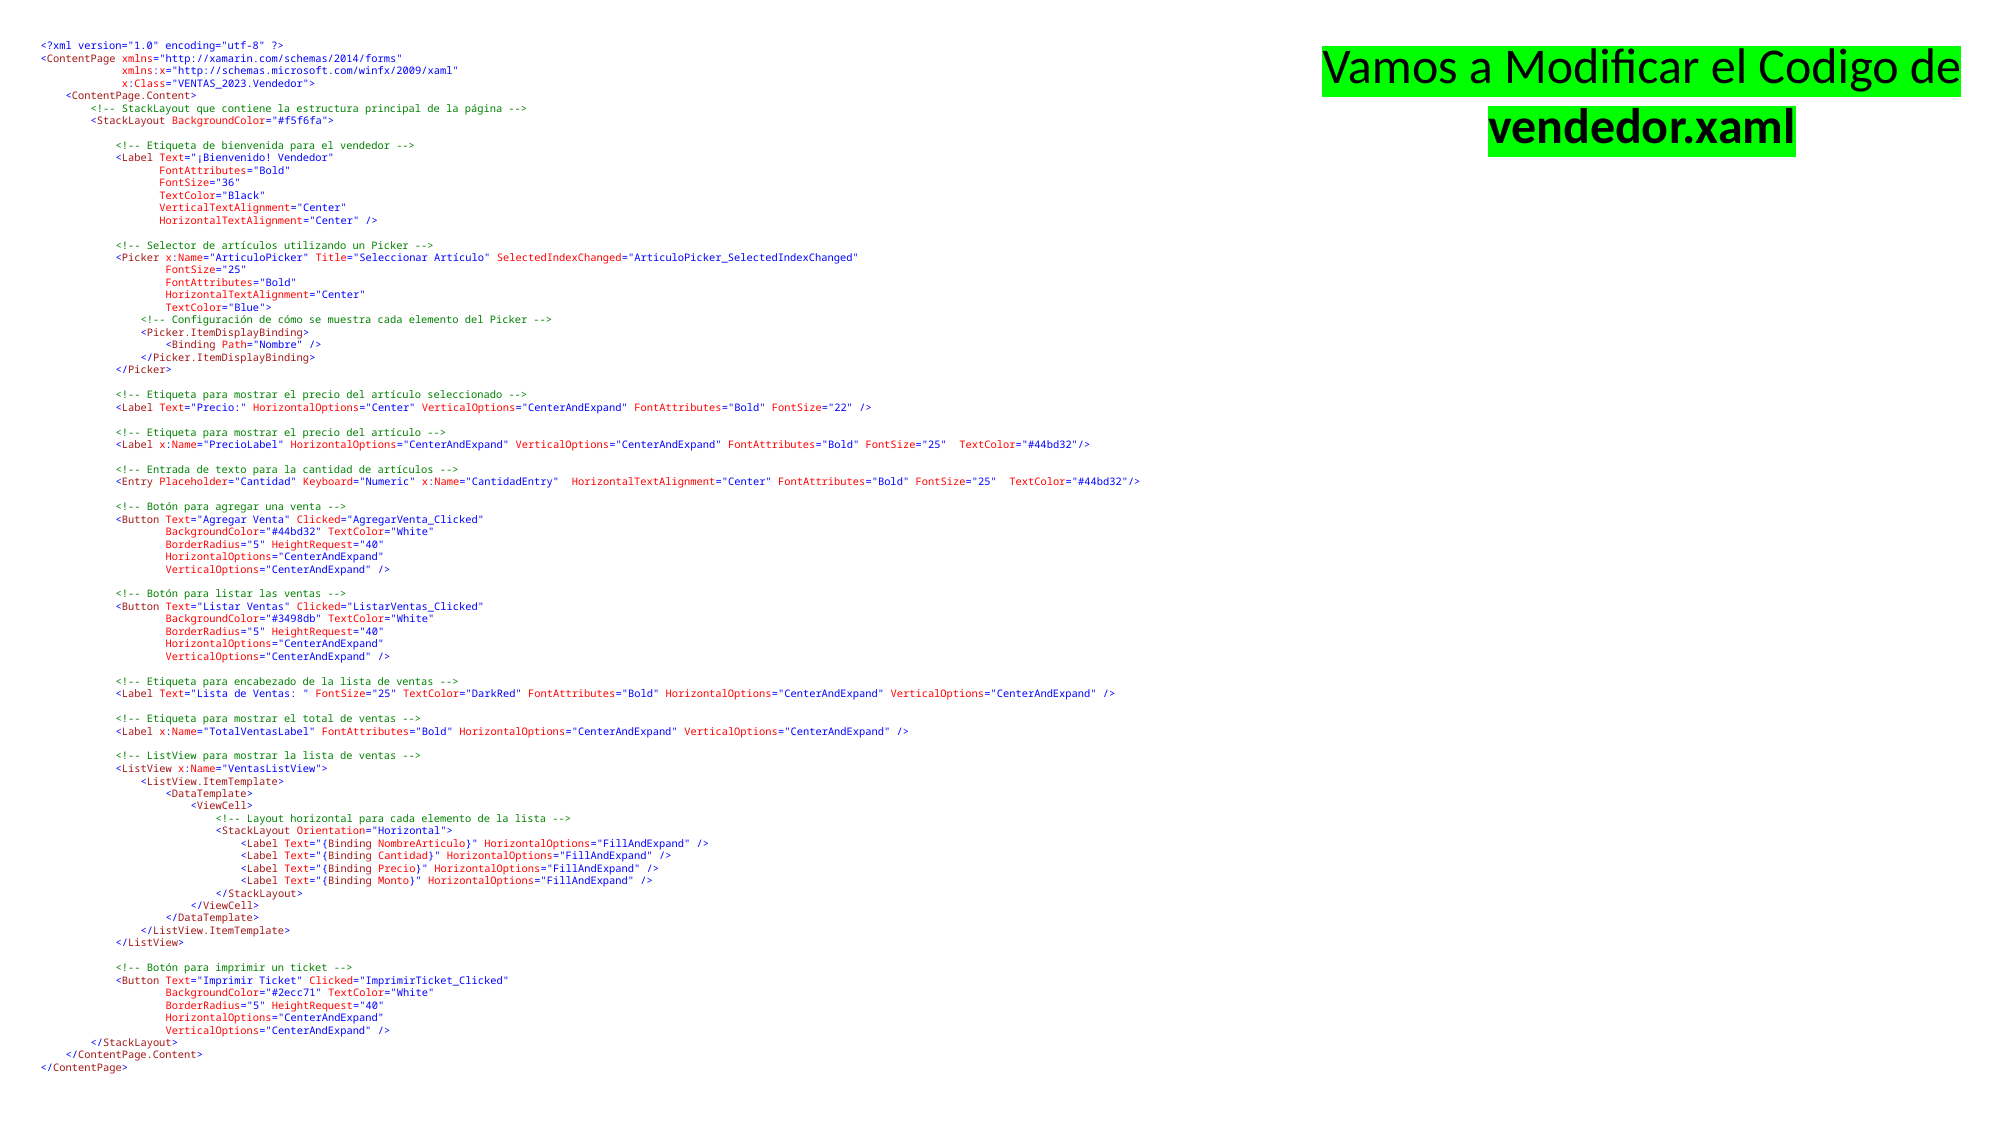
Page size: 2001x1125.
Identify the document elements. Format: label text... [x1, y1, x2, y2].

text_box Vamos a Modificar el Codigo de vendedor.xaml [1283, 26, 2000, 162]
text_box <?xml version="1.0" encoding="utf-8" ?> <ContentPage xmlns="http://xamarin.com/schemas/2014/forms" xmlns:x="http://schemas.microsoft.com/winfx/2009/xaml" x:Class="VENTAS_2023.Vendedor"> <ContentPage.Content> <!-- StackLayout que contiene la estructura principal de la página --> <StackLayout BackgroundColor="#f5f6fa"> <!-- Etiqueta de bienvenida para el vendedor --> <Label Text="¡Bienvenido! Vendedor" FontAttributes="Bold" FontSize="36" TextColor="Black" VerticalTextAlignment="Center" HorizontalTextAlignment="Center" /> <!-- Selector de artículos utilizando un Picker --> <Picker x:Name="ArticuloPicker" Title="Seleccionar Artículo" SelectedIndexChanged="ArticuloPicker_SelectedIndexChanged" FontSize="25" FontAttributes="Bold" HorizontalTextAlignment="Center" TextColor="Blue"> <!-- Configuración de cómo se muestra cada elemento del Picker --> <Picker.ItemDisplayBinding> <Binding Path="Nombre" /> </Picker.ItemDisplayBinding> </Picker> <!-- Etiqueta para mostrar el precio del artículo seleccionado --> <Label Text="Precio:" HorizontalOptions="Center" VerticalOptions="CenterAndExpand" FontAttributes="Bold" FontSize="22" /> <!-- Etiqueta para mostrar el precio del artículo --> <Label x:Name="PrecioLabel" HorizontalOptions="CenterAndExpand" VerticalOptions="CenterAndExpand" FontAttributes="Bold" FontSize="25" TextColor="#44bd32"/> <!-- Entrada de texto para la cantidad de artículos --> <Entry Placeholder="Cantidad" Keyboard="Numeric" x:Name="CantidadEntry" HorizontalTextAlignment="Center" FontAttributes="Bold" FontSize="25" TextColor="#44bd32"/> <!-- Botón para agregar una venta --> <Button Text="Agregar Venta" Clicked="AgregarVenta_Clicked" BackgroundColor="#44bd32" TextColor="White" BorderRadius="5" HeightRequest="40" HorizontalOptions="CenterAndExpand" VerticalOptions="CenterAndExpand" /> <!-- Botón para listar las ventas --> <Button Text="Listar Ventas" Clicked="ListarVentas_Clicked" BackgroundColor="#3498db" TextColor="White" BorderRadius="5" HeightRequest="40" HorizontalOptions="CenterAndExpand" VerticalOptions="CenterAndExpand" /> <!-- Etiqueta para encabezado de la lista de ventas --> <Label Text="Lista de Ventas: " FontSize="25" TextColor="DarkRed" FontAttributes="Bold" HorizontalOptions="CenterAndExpand" VerticalOptions="CenterAndExpand" /> <!-- Etiqueta para mostrar el total de ventas --> <Label x:Name="TotalVentasLabel" FontAttributes="Bold" HorizontalOptions="CenterAndExpand" VerticalOptions="CenterAndExpand" /> <!-- ListView para mostrar la lista de ventas --> <ListView x:Name="VentasListView"> <ListView.ItemTemplate> <DataTemplate> <ViewCell> <!-- Layout horizontal para cada elemento de la lista --> <StackLayout Orientation="Horizontal"> <Label Text="{Binding NombreArticulo}" HorizontalOptions="FillAndExpand" /> <Label Text="{Binding Cantidad}" HorizontalOptions="FillAndExpand" /> <Label Text="{Binding Precio}" HorizontalOptions="FillAndExpand" /> <Label Text="{Binding Monto}" HorizontalOptions="FillAndExpand" /> </StackLayout> </ViewCell> </DataTemplate> </ListView.ItemTemplate> </ListView> <!-- Botón para imprimir un ticket --> <Button Text="Imprimir Ticket" Clicked="ImprimirTicket_Clicked" BackgroundColor="#2ecc71" TextColor="White" BorderRadius="5" HeightRequest="40" HorizontalOptions="CenterAndExpand" VerticalOptions="CenterAndExpand" /> </StackLayout> </ContentPage.Content> </ContentPage> [25, 31, 1963, 1081]
